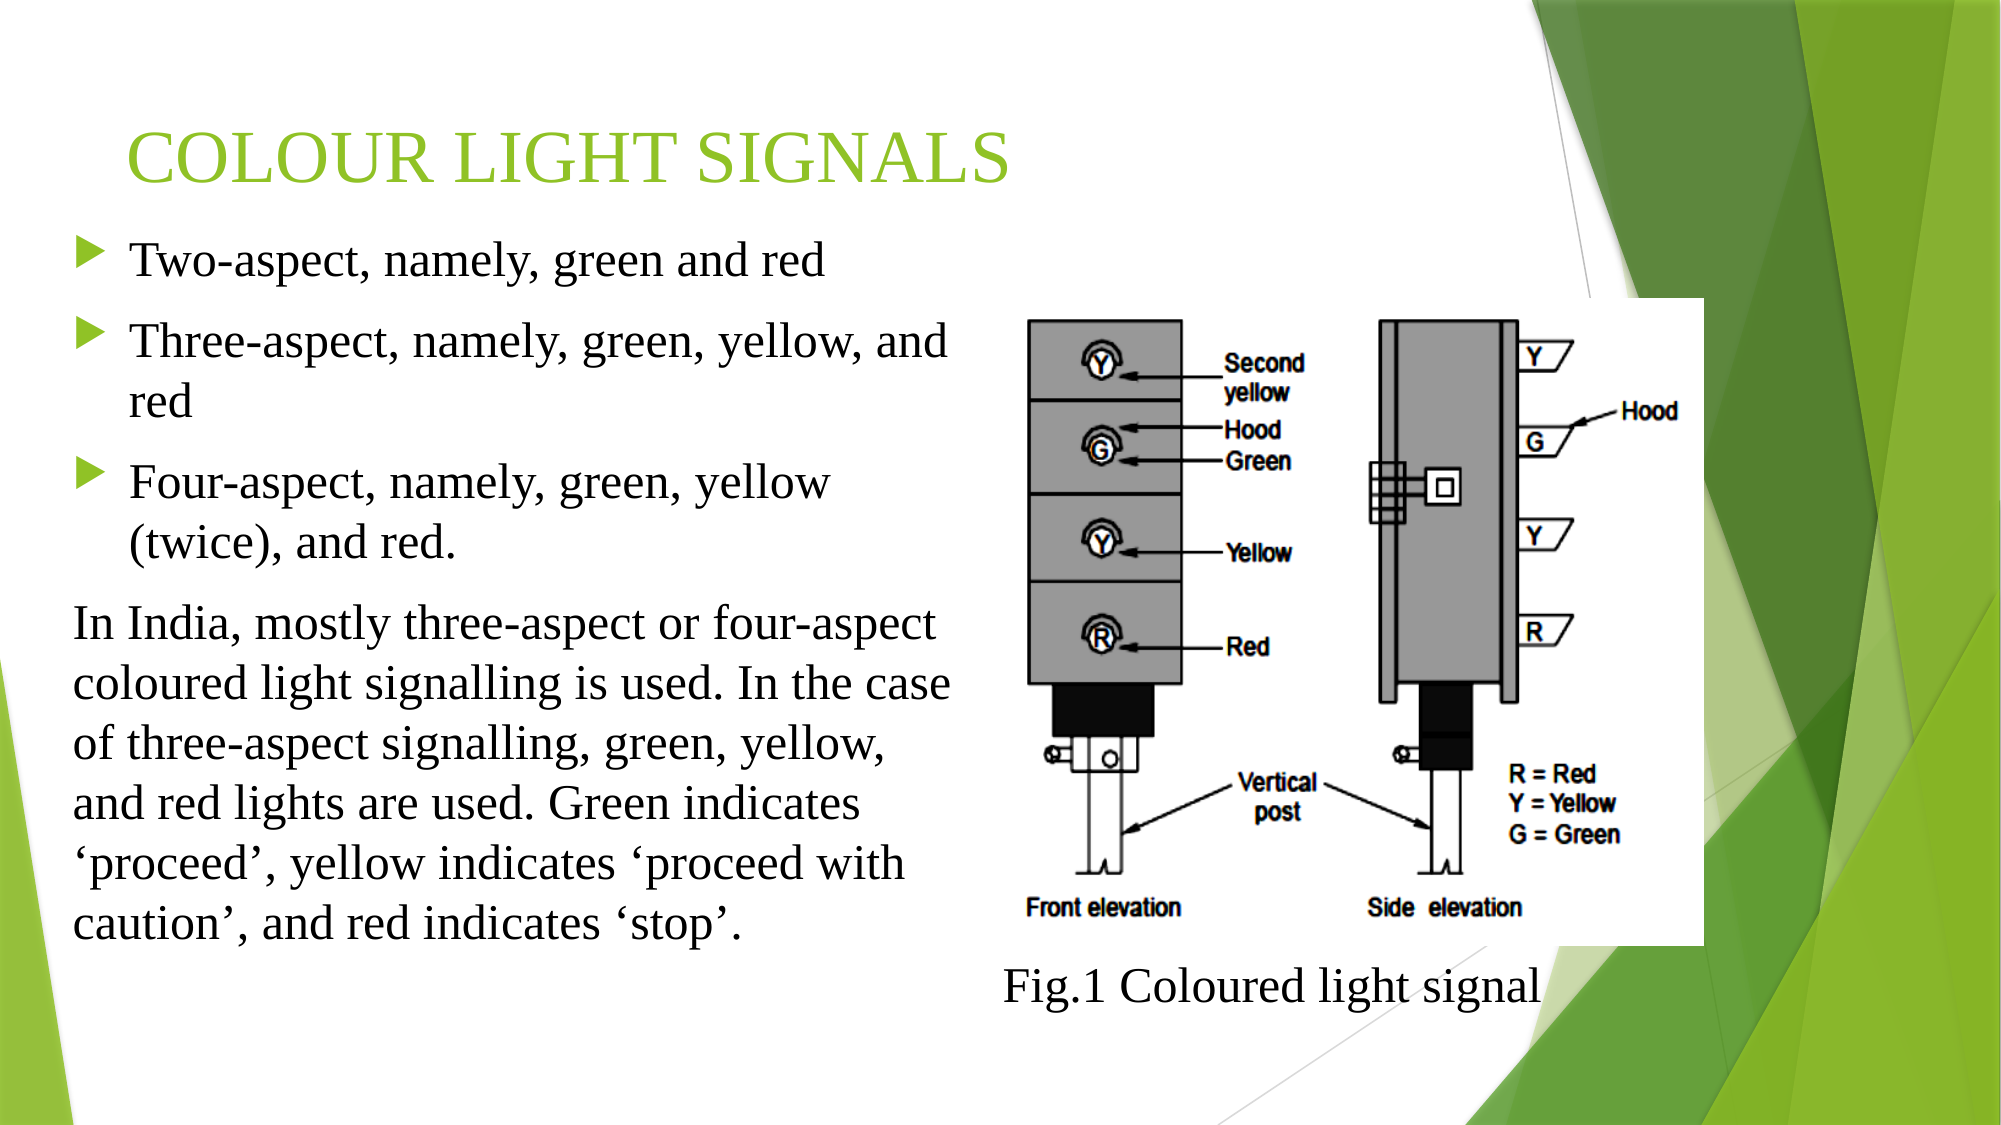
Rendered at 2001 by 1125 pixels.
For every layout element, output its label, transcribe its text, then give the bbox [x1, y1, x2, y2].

picture [987, 298, 1704, 946]
title COLOUR LIGHT SIGNALS [111, 99, 1522, 238]
list Two-aspect, namely, green and red Three-aspect, namely, green, yellow, and red Four-aspect, namely, green, yellow (twice), and red. In India, mostly three-aspect or four-aspect coloured light signalling is used. In the case of three-aspect signalling, green, yellow, and red lights are used. Green indicates ‘proceed’, yellow indicates ‘proceed with caution’, and red indicates ‘stop’. [57, 219, 970, 1099]
list Fig.1 Coloured light signal [987, 954, 1634, 1044]
